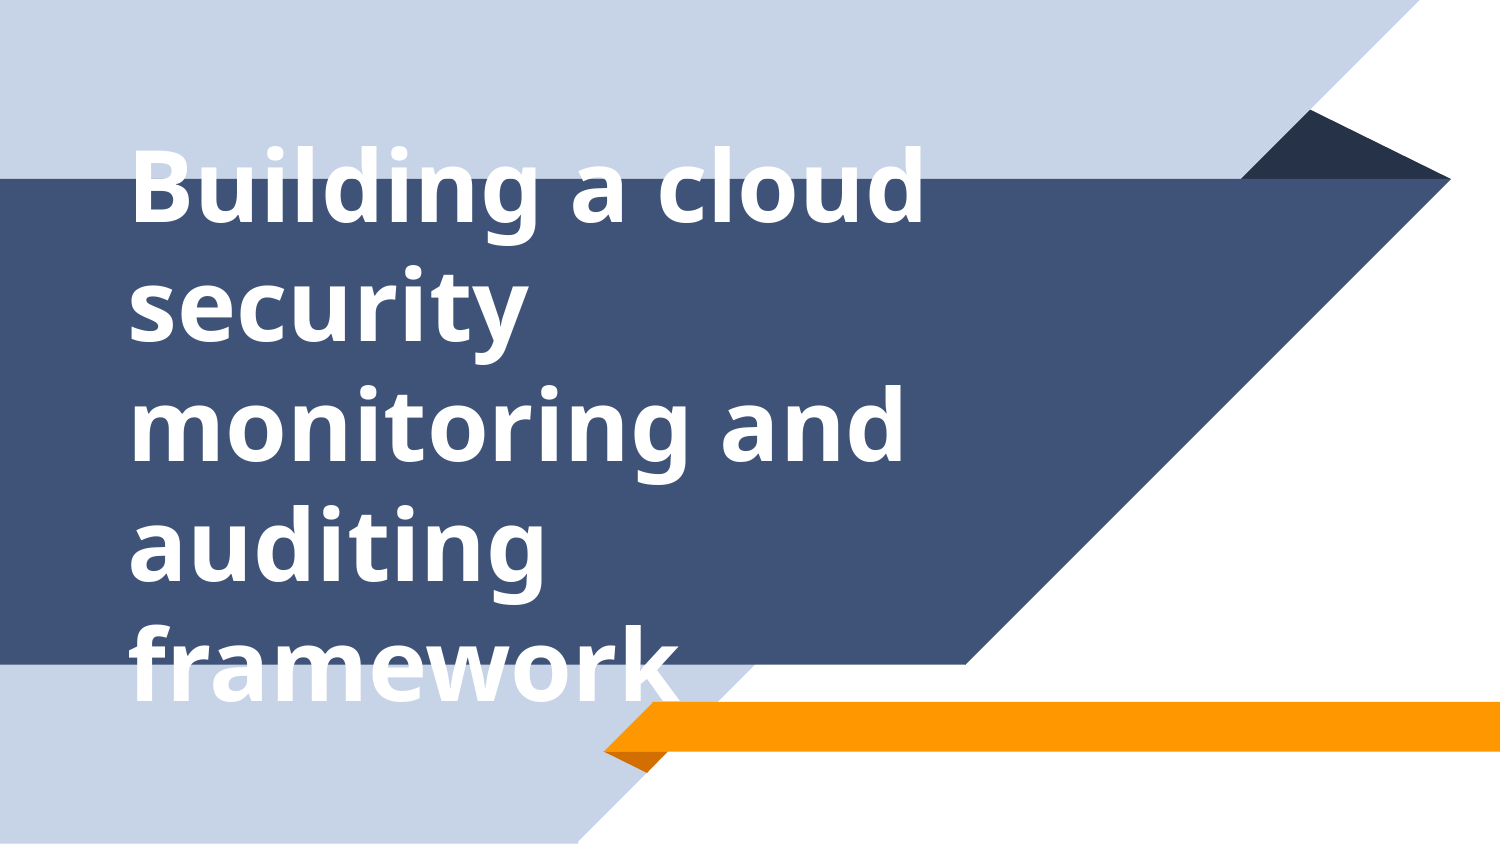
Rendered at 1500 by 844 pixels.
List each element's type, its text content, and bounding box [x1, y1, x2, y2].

title Building a cloud security monitoring and auditing framework [112, 178, 994, 665]
